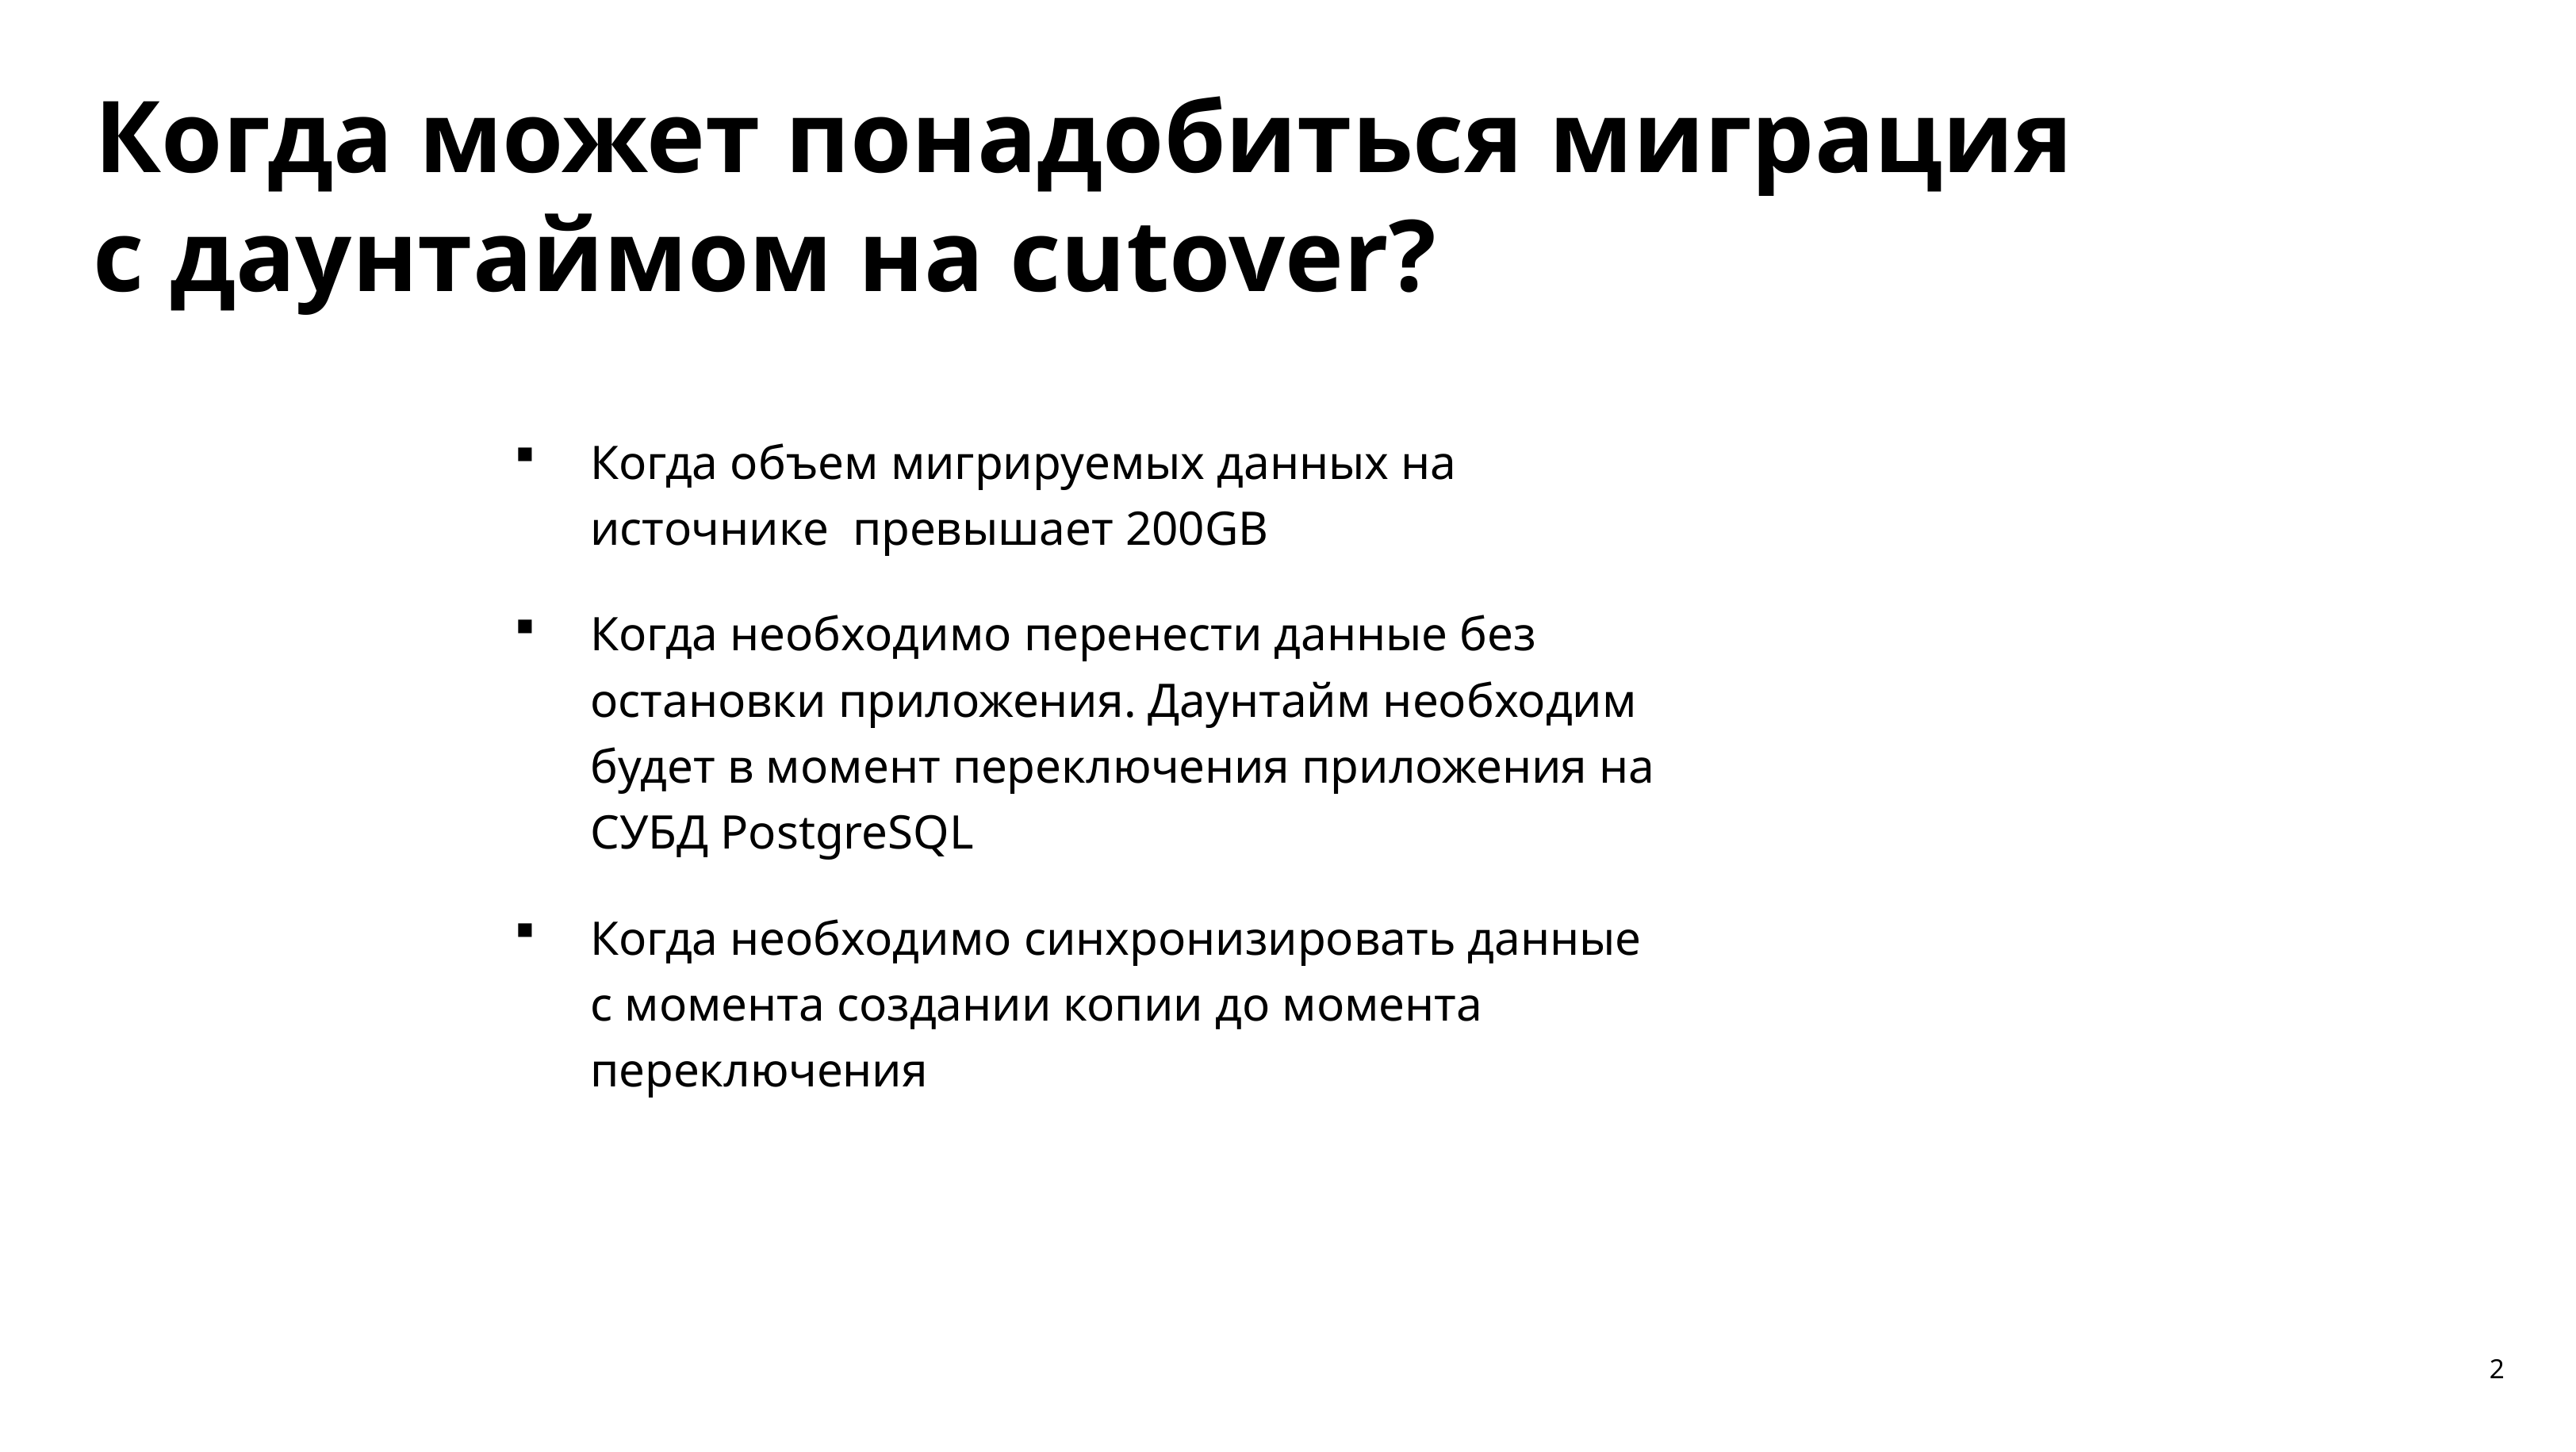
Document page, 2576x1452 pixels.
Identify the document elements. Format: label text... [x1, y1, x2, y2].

text_box Когда объем мигрируемых данных на источнике превышает 200GB Когда необходимо перенести данные без остановки приложения. Даунтайм необходим будет в момент переключения приложения на СУБД PostgreSQL Когда необходимо синхронизировать данные с момента создании копии до момента переключения [514, 422, 1671, 1097]
text_box Когда может понадобиться миграция с даунтаймом на cutover? [93, 73, 2141, 312]
slide_number 2 [2377, 1342, 2517, 1398]
